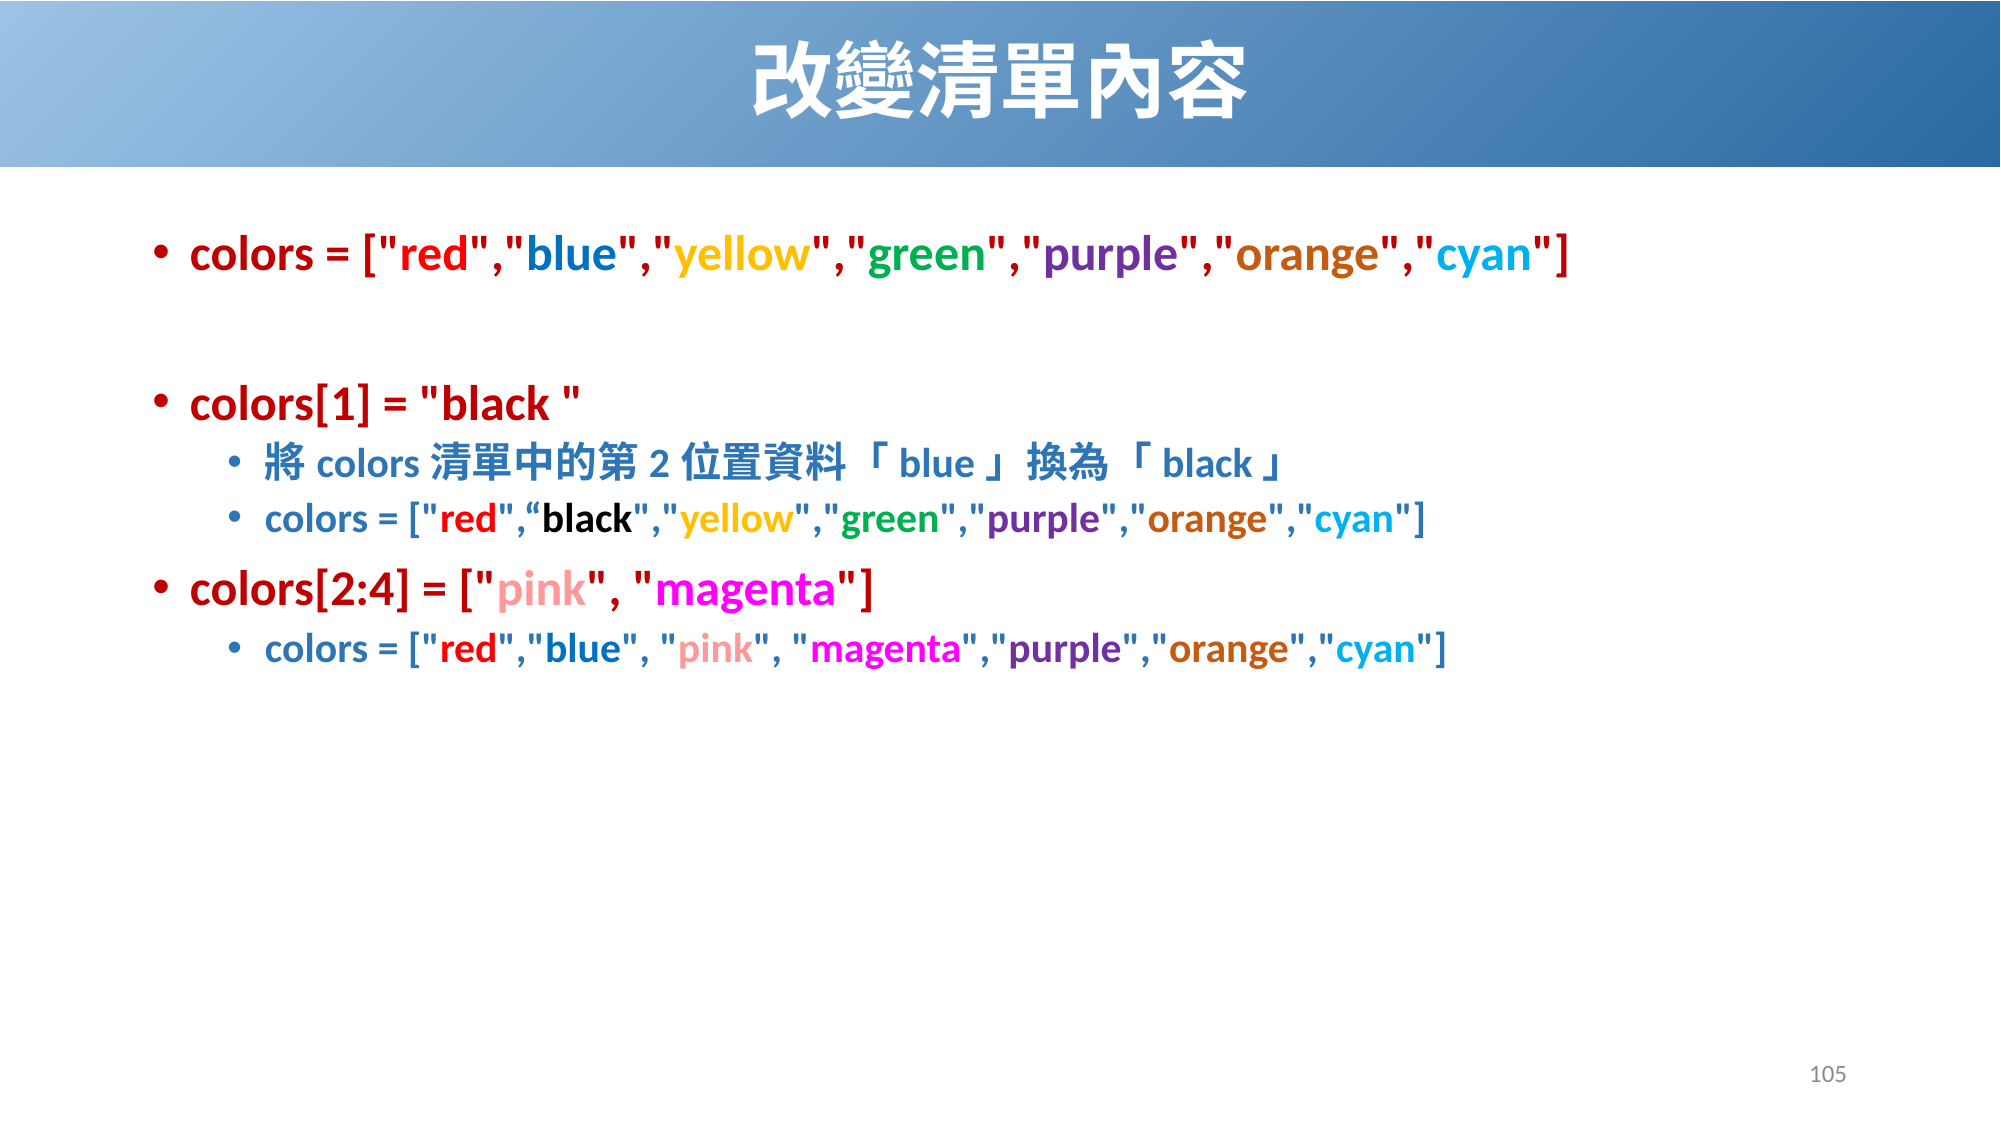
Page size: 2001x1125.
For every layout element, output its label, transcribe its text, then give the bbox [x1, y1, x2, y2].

slide_number 105 [1412, 1042, 1863, 1103]
title 改變清單內容 [0, 1, 2000, 167]
list colors = ["red","blue","yellow","green","purple","orange","cyan"] colors[1] = "black " 將colors清單中的第2位置資料「blue」換為「black」 colors = ["red",“black","yellow","green","purple","orange","cyan"] colors[2:4] = ["pink", "magenta"] colors = ["red","blue", "pink", "magenta","purple","orange","cyan"] [137, 219, 1863, 1039]
